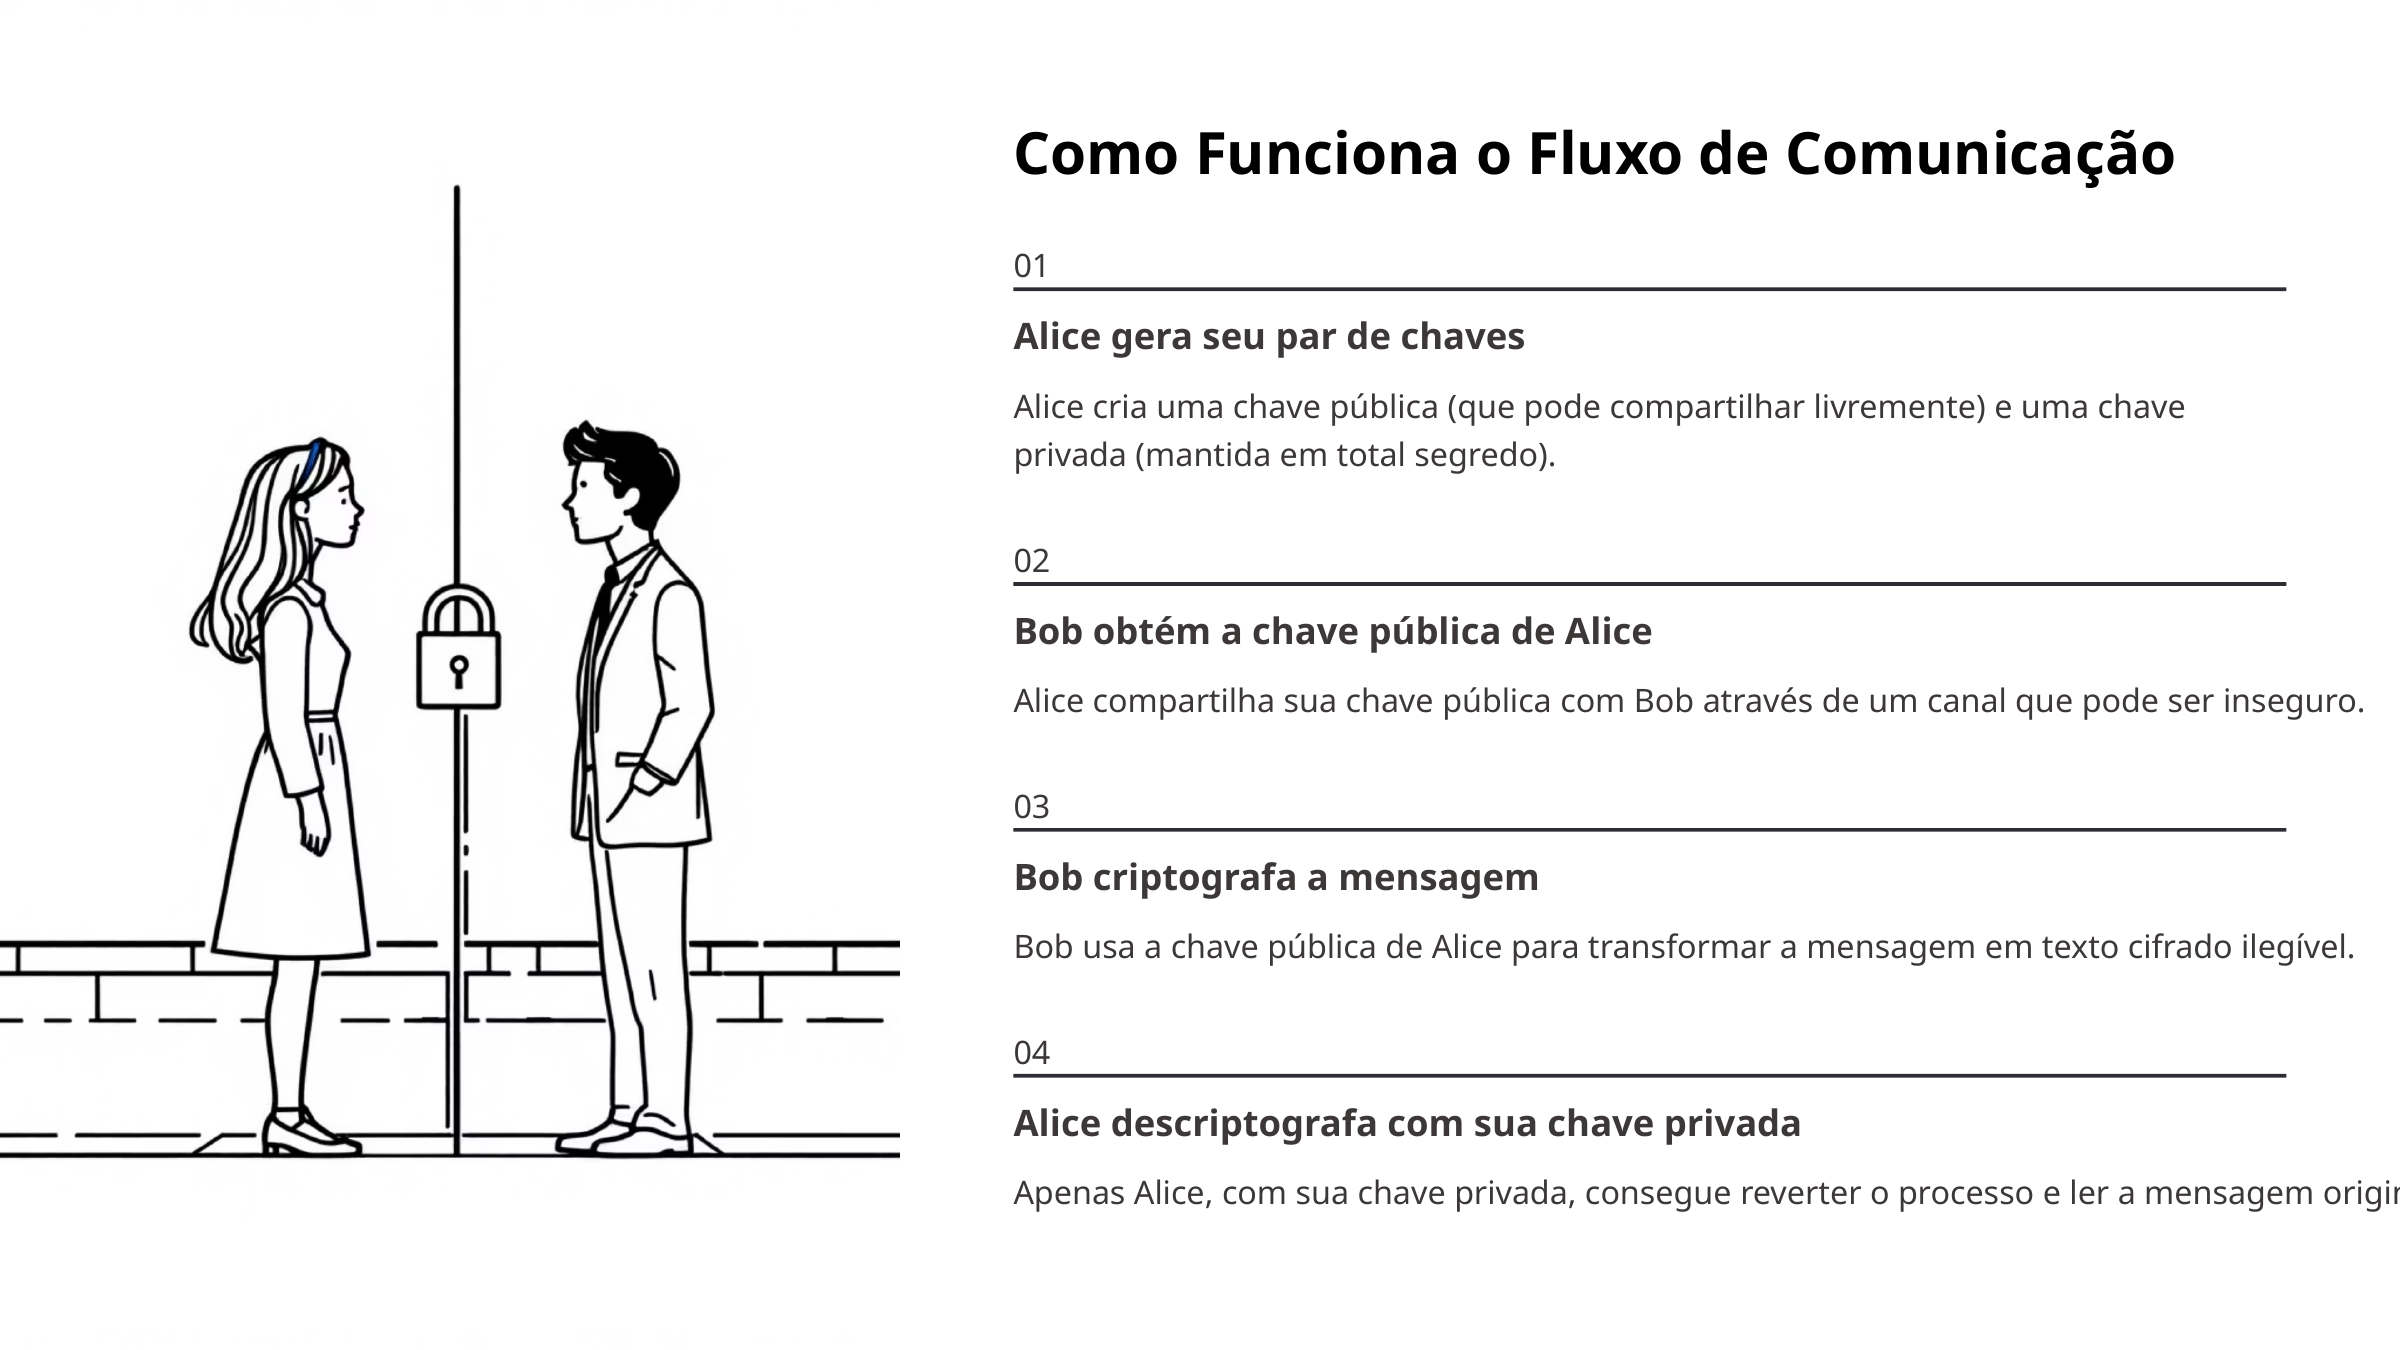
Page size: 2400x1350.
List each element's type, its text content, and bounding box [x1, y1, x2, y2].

text_box Bob criptografa a mensagem [1013, 851, 1576, 898]
text_box [1013, 287, 2287, 292]
text_box Alice gera seu par de chaves [1013, 311, 1562, 358]
text_box Alice cria uma chave pública (que pode compartilhar livremente) e uma chave privada (mantida em total segredo). [1013, 376, 2287, 474]
text_box [1013, 1073, 2287, 1078]
text_box 03 [1013, 776, 1046, 818]
text_box 02 [1013, 530, 1046, 572]
picture [0, 0, 900, 1350]
text_box [1013, 582, 2287, 586]
text_box [1013, 828, 2287, 832]
text_box 01 [1013, 236, 1046, 277]
text_box 04 [1013, 1022, 1046, 1064]
text_box Alice descriptografa com sua chave privada [1013, 1097, 1853, 1144]
text_box Bob usa a chave pública de Alice para transformar a mensagem em texto cifrado ilegível. [1013, 917, 2287, 966]
text_box Bob obtém a chave pública de Alice [1013, 605, 1705, 652]
text_box Alice compartilha sua chave pública com Bob através de um canal que pode ser inseguro. [1013, 671, 2287, 720]
text_box Como Funciona o Fluxo de Comunicação [1013, 113, 2273, 188]
text_box Apenas Alice, com sua chave privada, consegue reverter o processo e ler a mensagem original. [1013, 1163, 2287, 1212]
